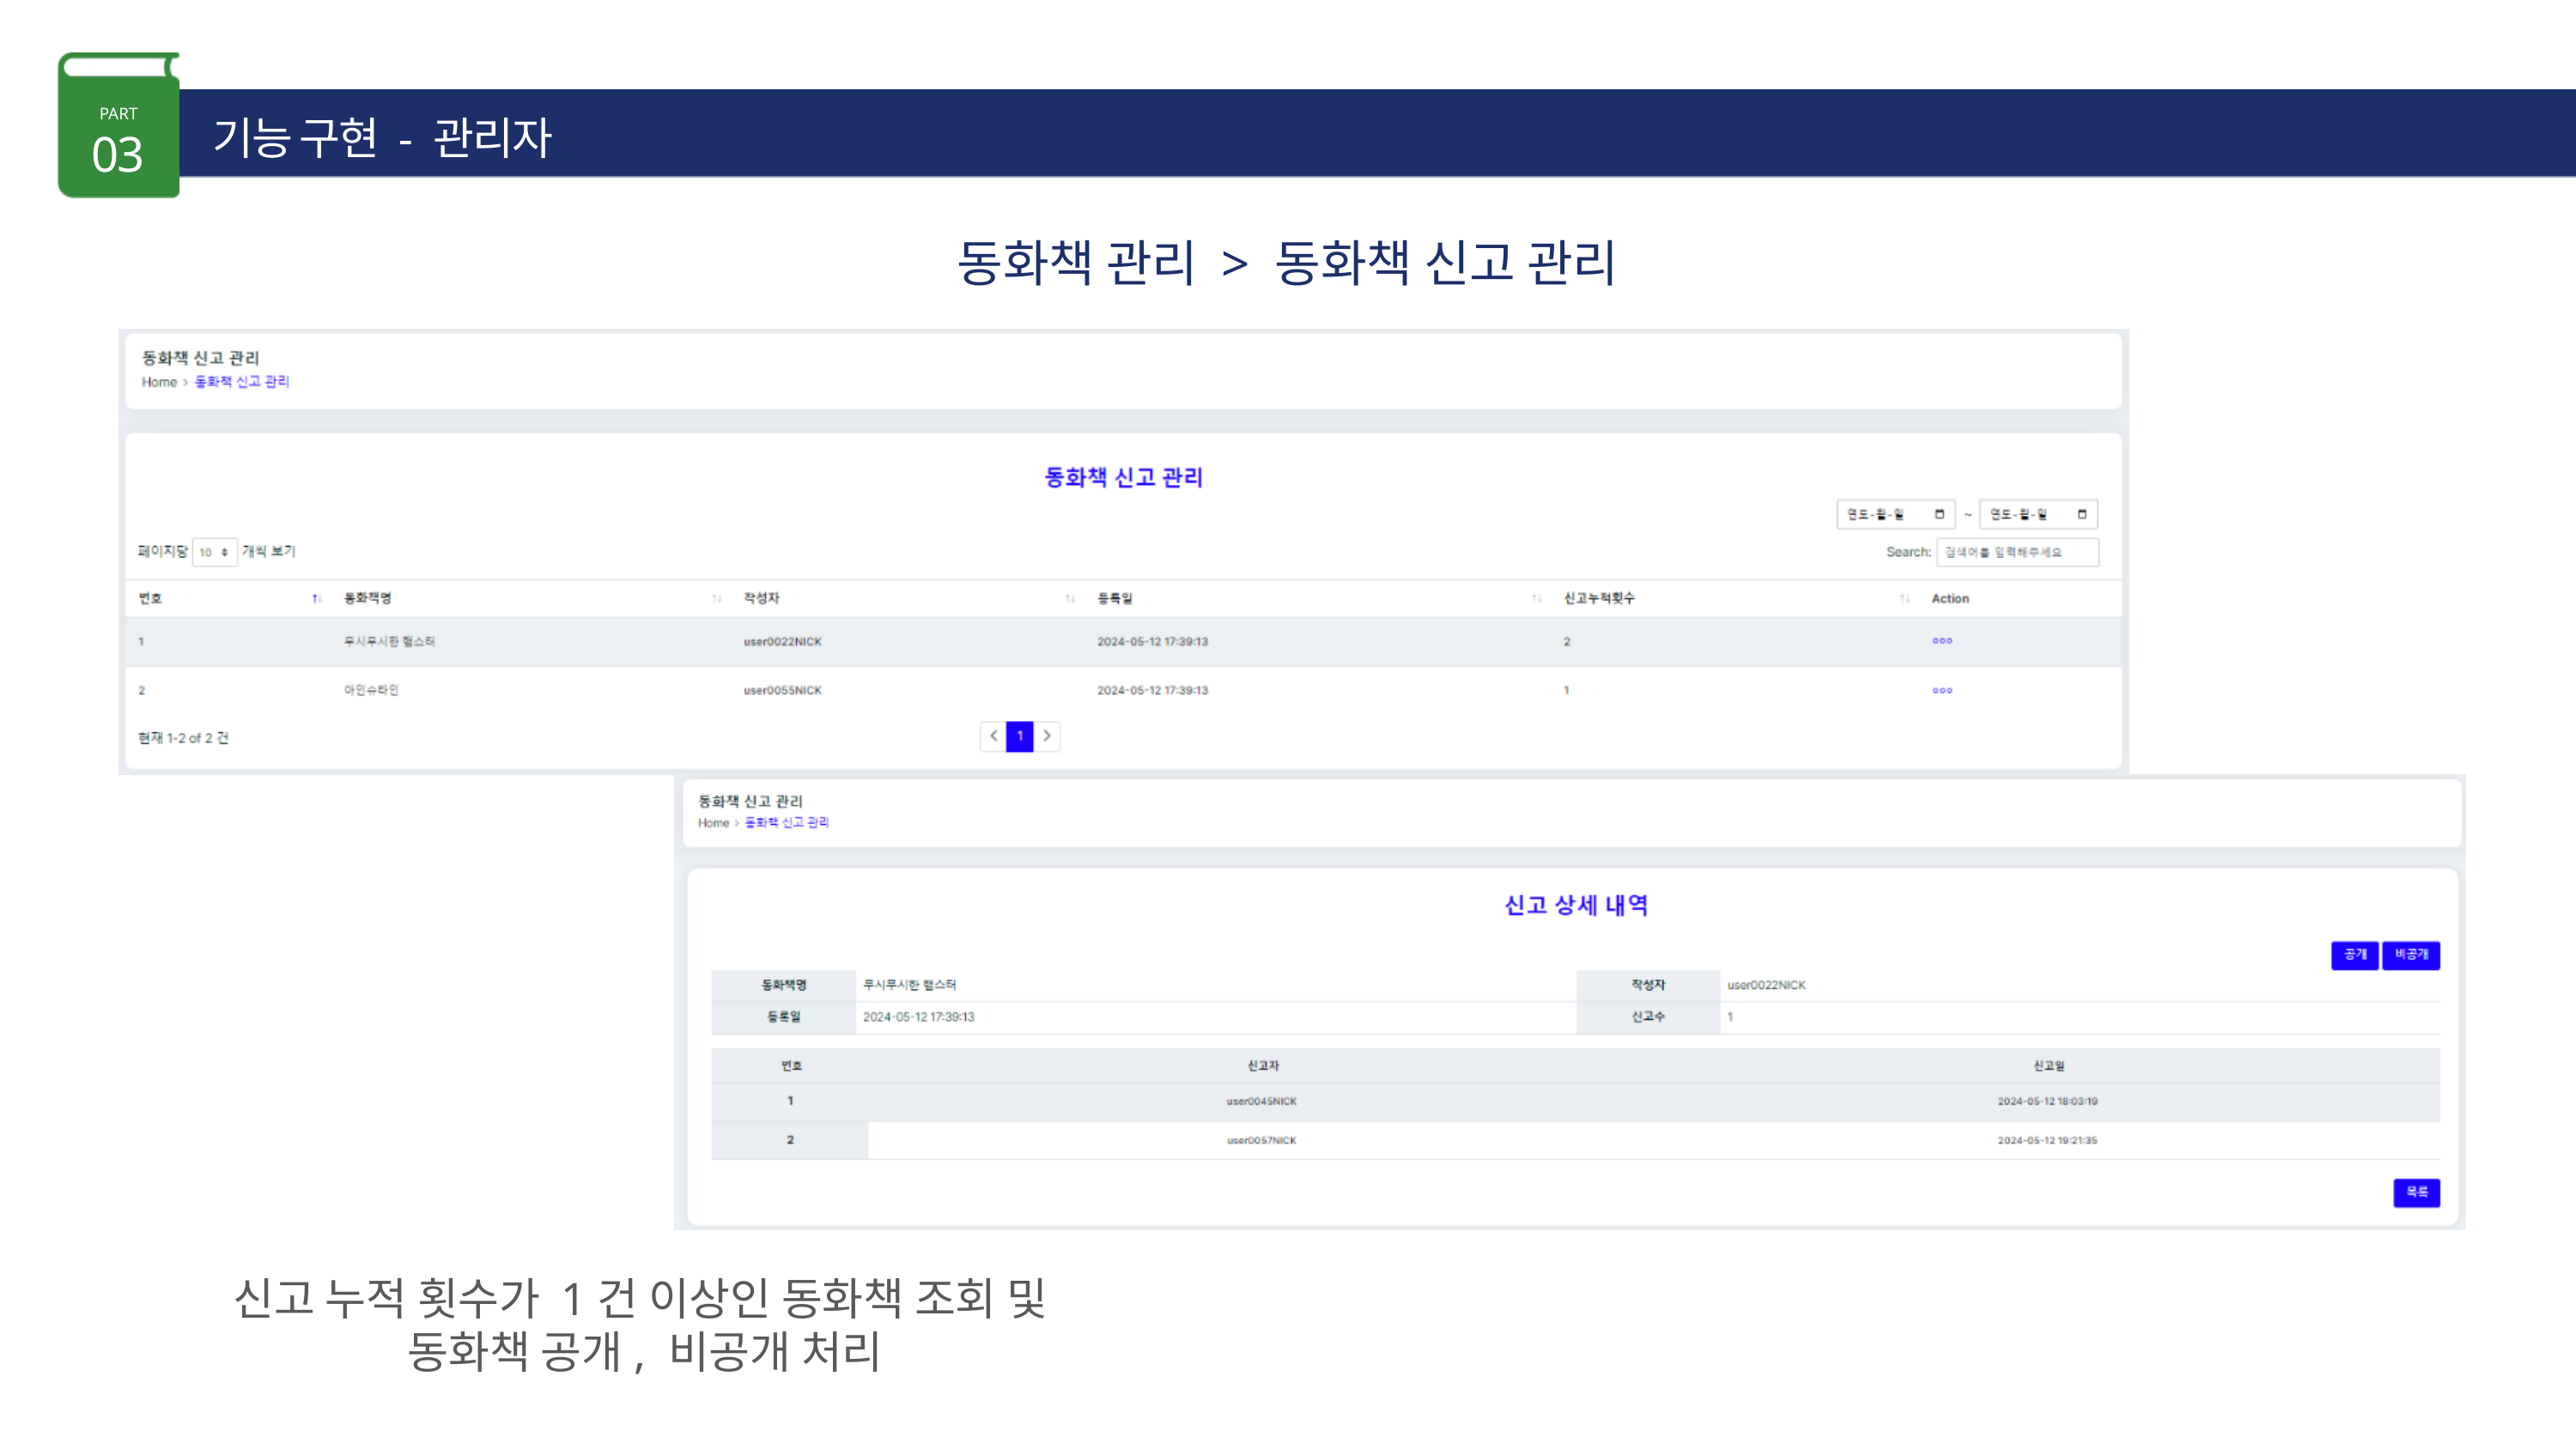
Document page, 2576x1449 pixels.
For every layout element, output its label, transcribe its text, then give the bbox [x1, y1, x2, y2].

text_box 동화책 관리 > 동화책 신고 관리 [660, 225, 1916, 299]
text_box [118, 329, 2129, 775]
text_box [674, 774, 2466, 1230]
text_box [184, 89, 2576, 178]
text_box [58, 52, 179, 198]
text_box 신고 누적 횟수가 1건 이상인 동화책 조회 및 동화책 공개, 비공개 처리 [0, 1264, 1527, 1385]
